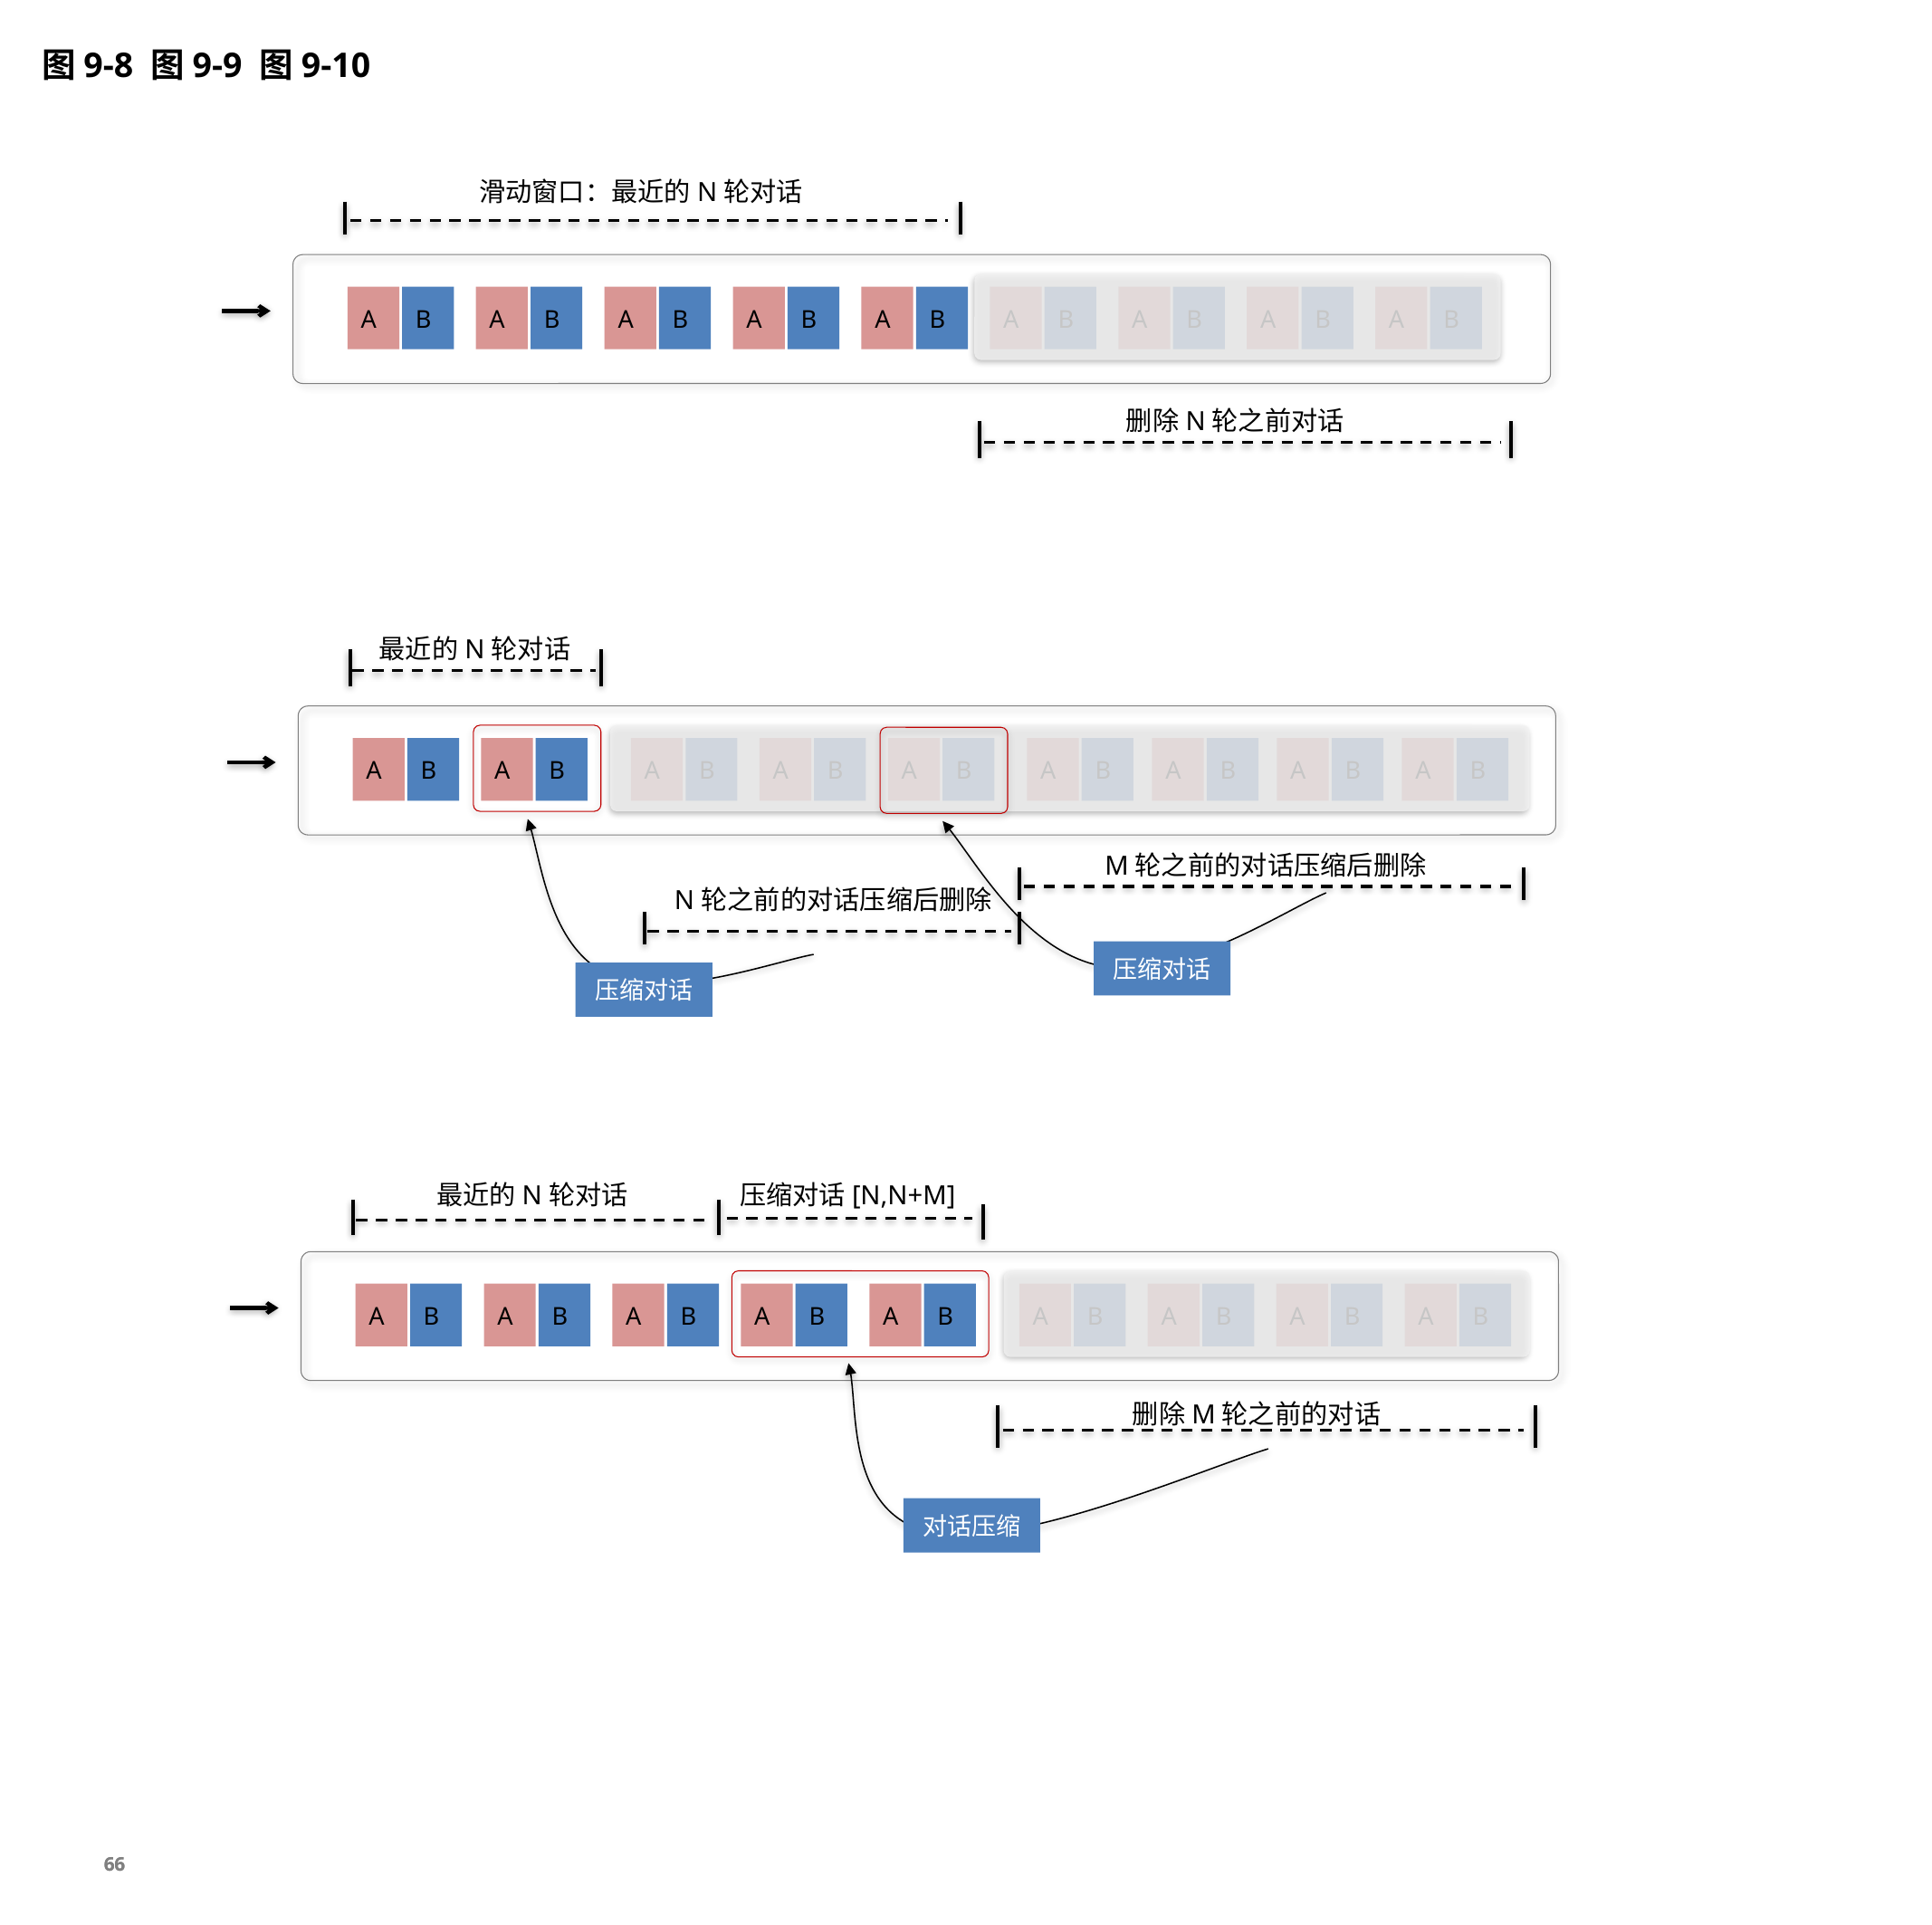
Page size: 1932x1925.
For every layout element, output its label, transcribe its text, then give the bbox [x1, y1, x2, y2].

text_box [351, 1171, 983, 1240]
text_box 压缩对话 [575, 962, 713, 1017]
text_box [630, 737, 738, 801]
text_box 图9-8 图9-9 图9-10 [24, 21, 1763, 107]
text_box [998, 1390, 1536, 1449]
text_box [300, 1250, 1560, 1382]
text_box 对话压缩 [903, 1498, 1040, 1553]
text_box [979, 397, 1512, 459]
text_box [1019, 1283, 1126, 1347]
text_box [1277, 737, 1384, 801]
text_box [612, 1283, 720, 1347]
text_box [525, 819, 814, 980]
text_box [942, 820, 1071, 876]
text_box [1247, 286, 1354, 350]
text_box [604, 286, 712, 350]
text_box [869, 1283, 977, 1347]
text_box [759, 737, 866, 801]
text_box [483, 1283, 591, 1347]
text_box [861, 286, 969, 350]
text_box [973, 273, 1502, 361]
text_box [1019, 867, 1525, 901]
text_box 压缩对话 [1094, 941, 1231, 996]
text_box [644, 911, 1020, 945]
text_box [475, 286, 583, 350]
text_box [990, 286, 1097, 350]
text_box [1401, 737, 1509, 801]
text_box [344, 168, 961, 235]
text_box [292, 254, 1552, 385]
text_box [1027, 737, 1134, 801]
text_box [1025, 909, 1296, 965]
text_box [1118, 286, 1226, 350]
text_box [887, 737, 995, 801]
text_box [355, 1283, 463, 1347]
text_box M轮之前的对话压缩后删除 [1071, 841, 1459, 866]
text_box [473, 724, 602, 812]
text_box [297, 704, 1557, 836]
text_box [1404, 1283, 1512, 1347]
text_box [1147, 1283, 1255, 1347]
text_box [1276, 1283, 1383, 1347]
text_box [1374, 286, 1483, 350]
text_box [741, 1283, 848, 1347]
text_box [609, 724, 1531, 812]
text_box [334, 625, 616, 686]
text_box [352, 737, 460, 801]
text_box N轮之前的对话压缩后删除 [639, 876, 1028, 914]
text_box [732, 286, 840, 350]
text_box [1002, 1269, 1531, 1358]
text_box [1152, 737, 1259, 801]
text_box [481, 737, 588, 801]
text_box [347, 286, 454, 350]
text_box [845, 1363, 1249, 1525]
text_box [879, 726, 1009, 815]
